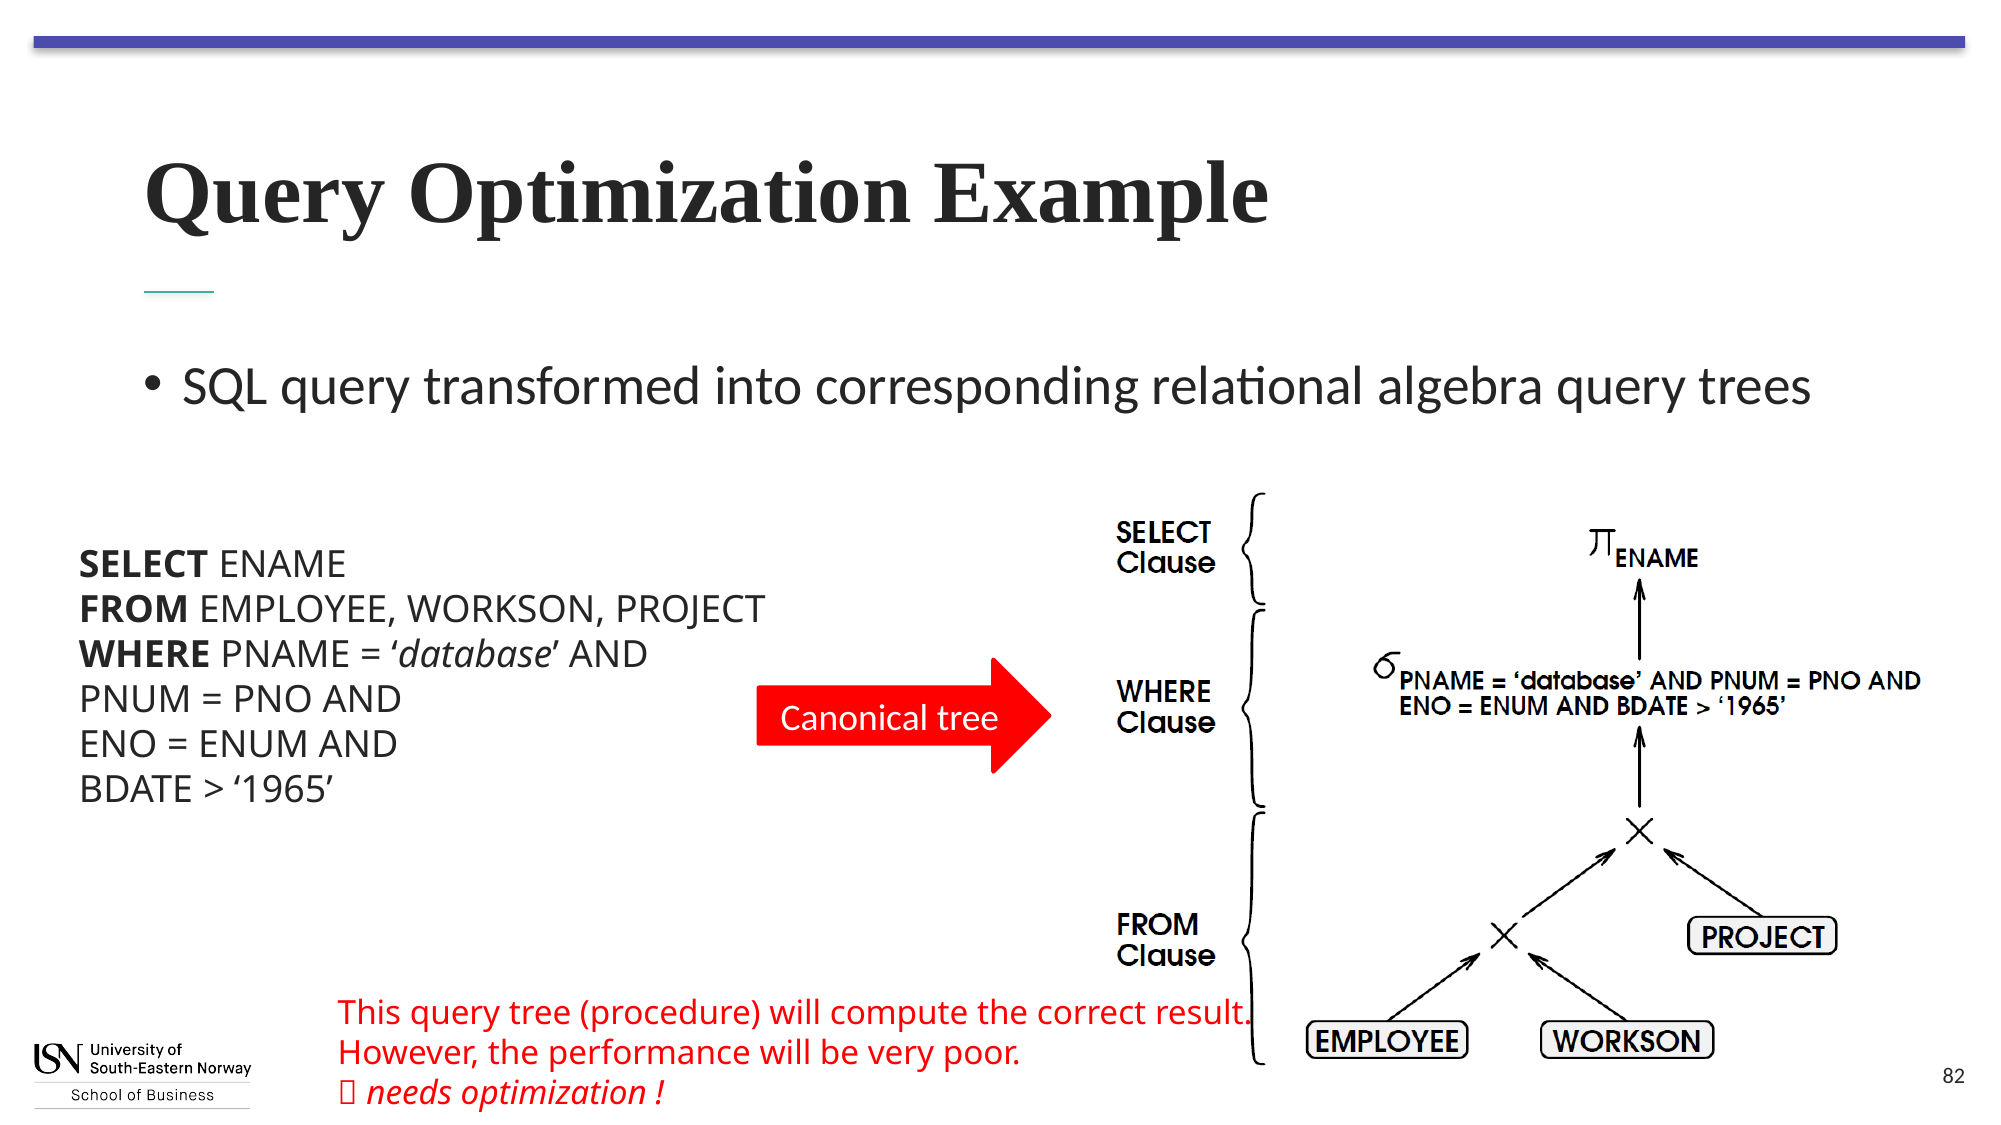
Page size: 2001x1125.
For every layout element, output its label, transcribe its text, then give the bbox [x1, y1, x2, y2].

title Query Optimization Example [143, 93, 1885, 282]
text_box SELECT ENAME FROM EMPLOYEE, WORKSON, PROJECT WHERE PNAME = ‘database’ AND PNUM = PNO AND ENO = ENUM AND BDATE > ‘1965’ [64, 532, 905, 818]
text_box This query tree (procedure) will compute the correct result. However, the performance will be very poor.  needs optimization ! [322, 983, 1368, 1119]
picture [16, 1025, 274, 1125]
list SQL query transformed into corresponding relational algebra query trees [128, 348, 1885, 973]
picture [1075, 451, 1950, 1096]
slide_number 82 [1954, 1057, 1966, 1093]
text_box Canonical tree [905, 657, 1052, 774]
